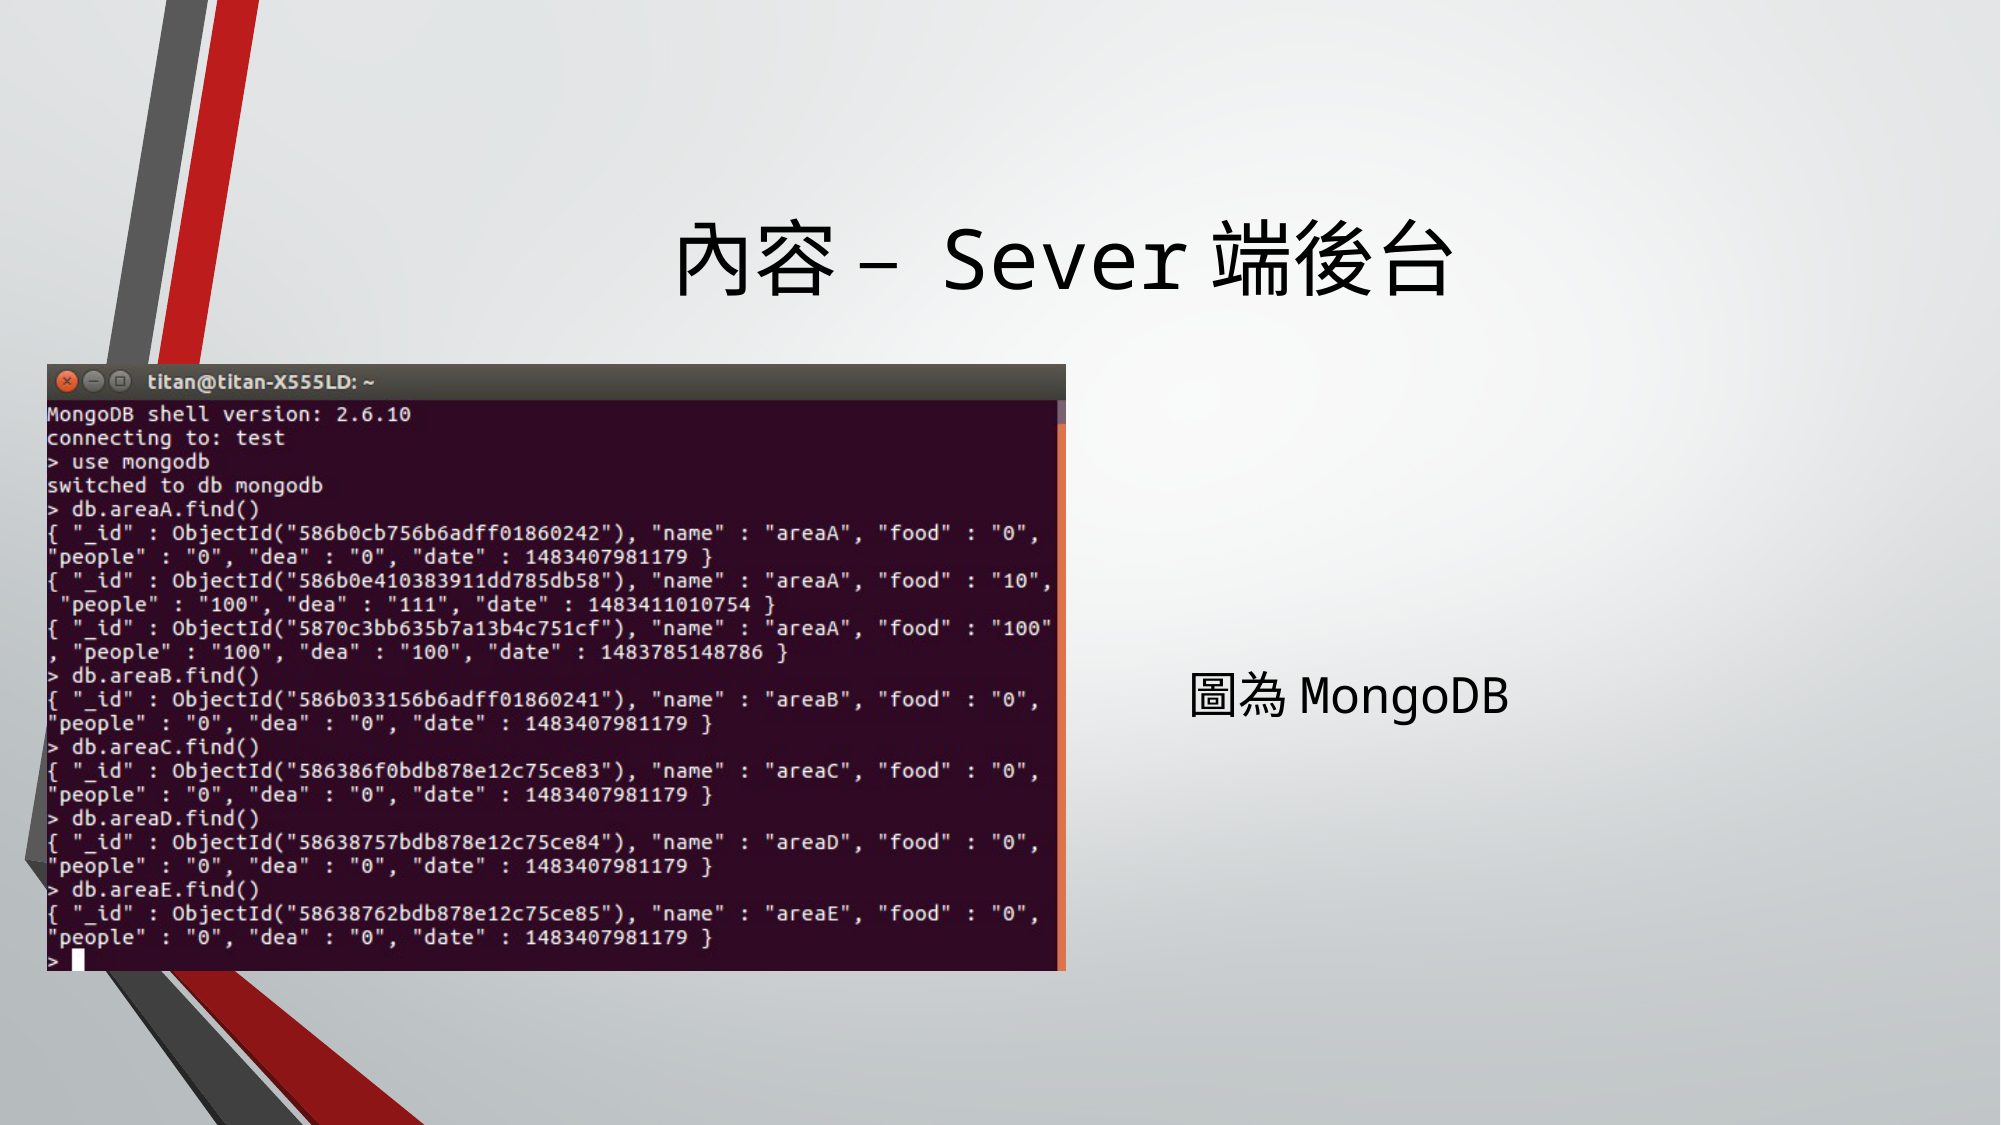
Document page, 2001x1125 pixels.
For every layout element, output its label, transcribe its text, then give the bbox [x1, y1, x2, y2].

list 圖為MongoDB [1066, 437, 1887, 950]
title 內容 – Sever端後台 [243, 112, 1887, 400]
picture [46, 364, 1066, 972]
